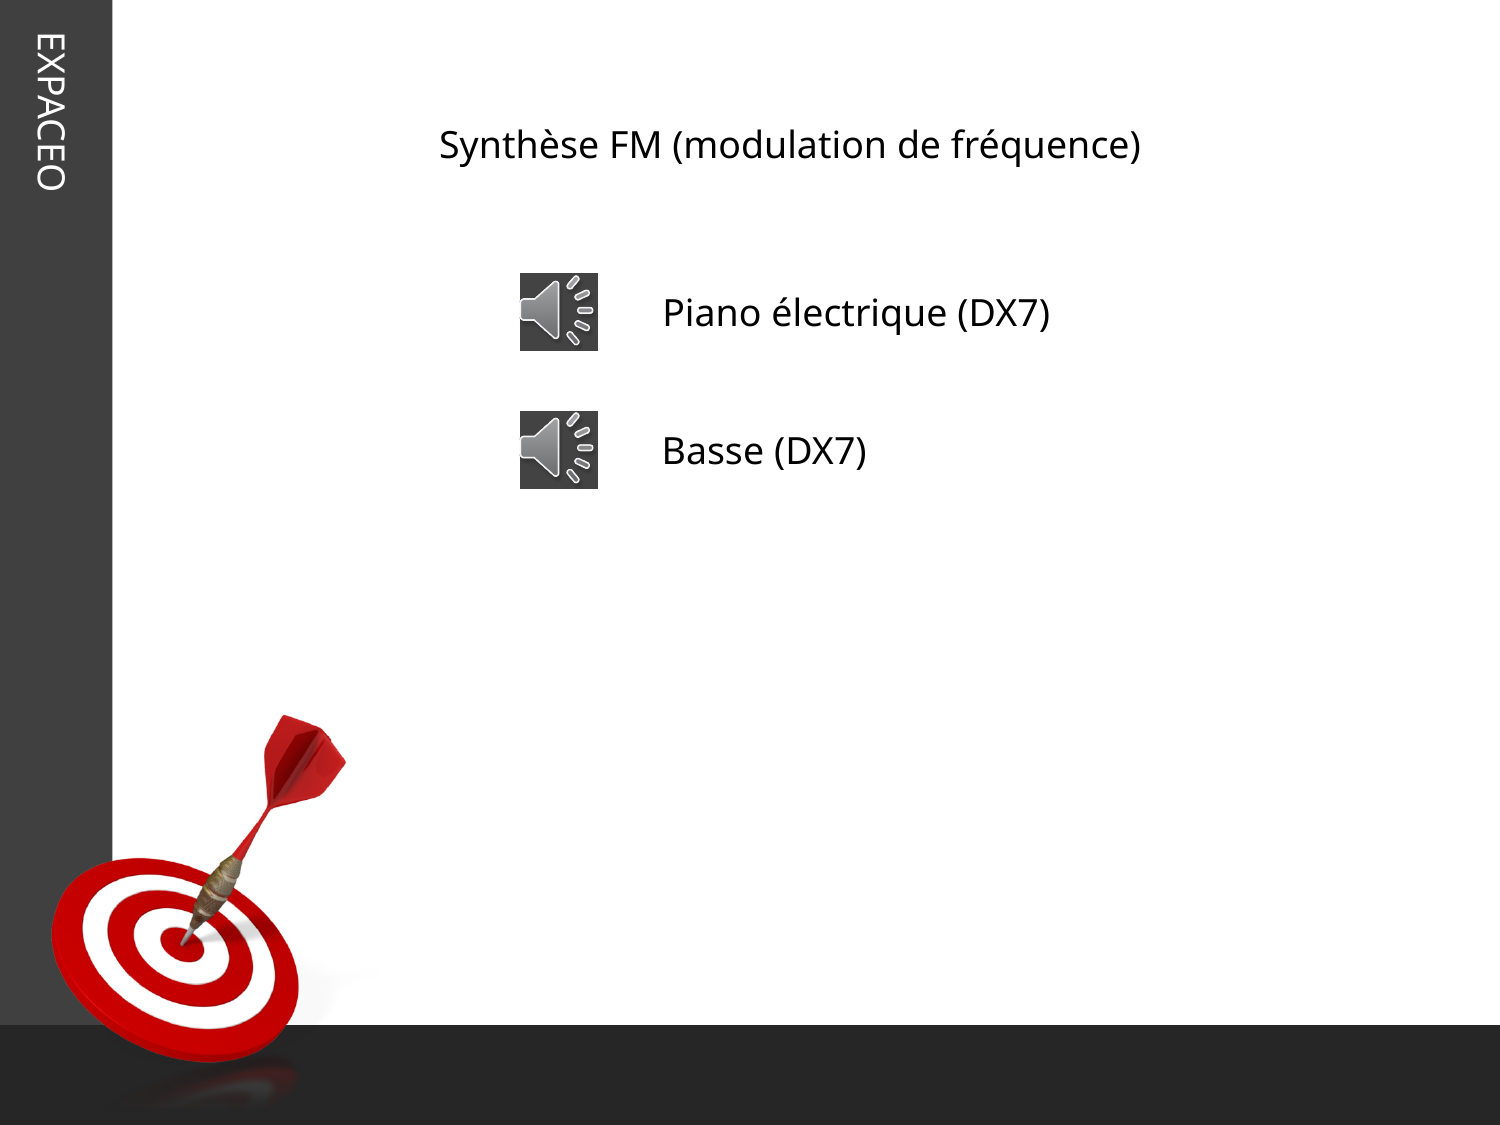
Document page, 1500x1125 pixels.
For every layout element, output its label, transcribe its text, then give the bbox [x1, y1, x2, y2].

text_box Basse (DX7) [646, 419, 882, 480]
picture [0, 699, 400, 1113]
text_box Piano électrique (DX7) [647, 282, 1066, 342]
text_box Synthèse FM (modulation de fréquence) [424, 114, 1157, 174]
picture [518, 272, 599, 353]
picture [518, 409, 599, 491]
